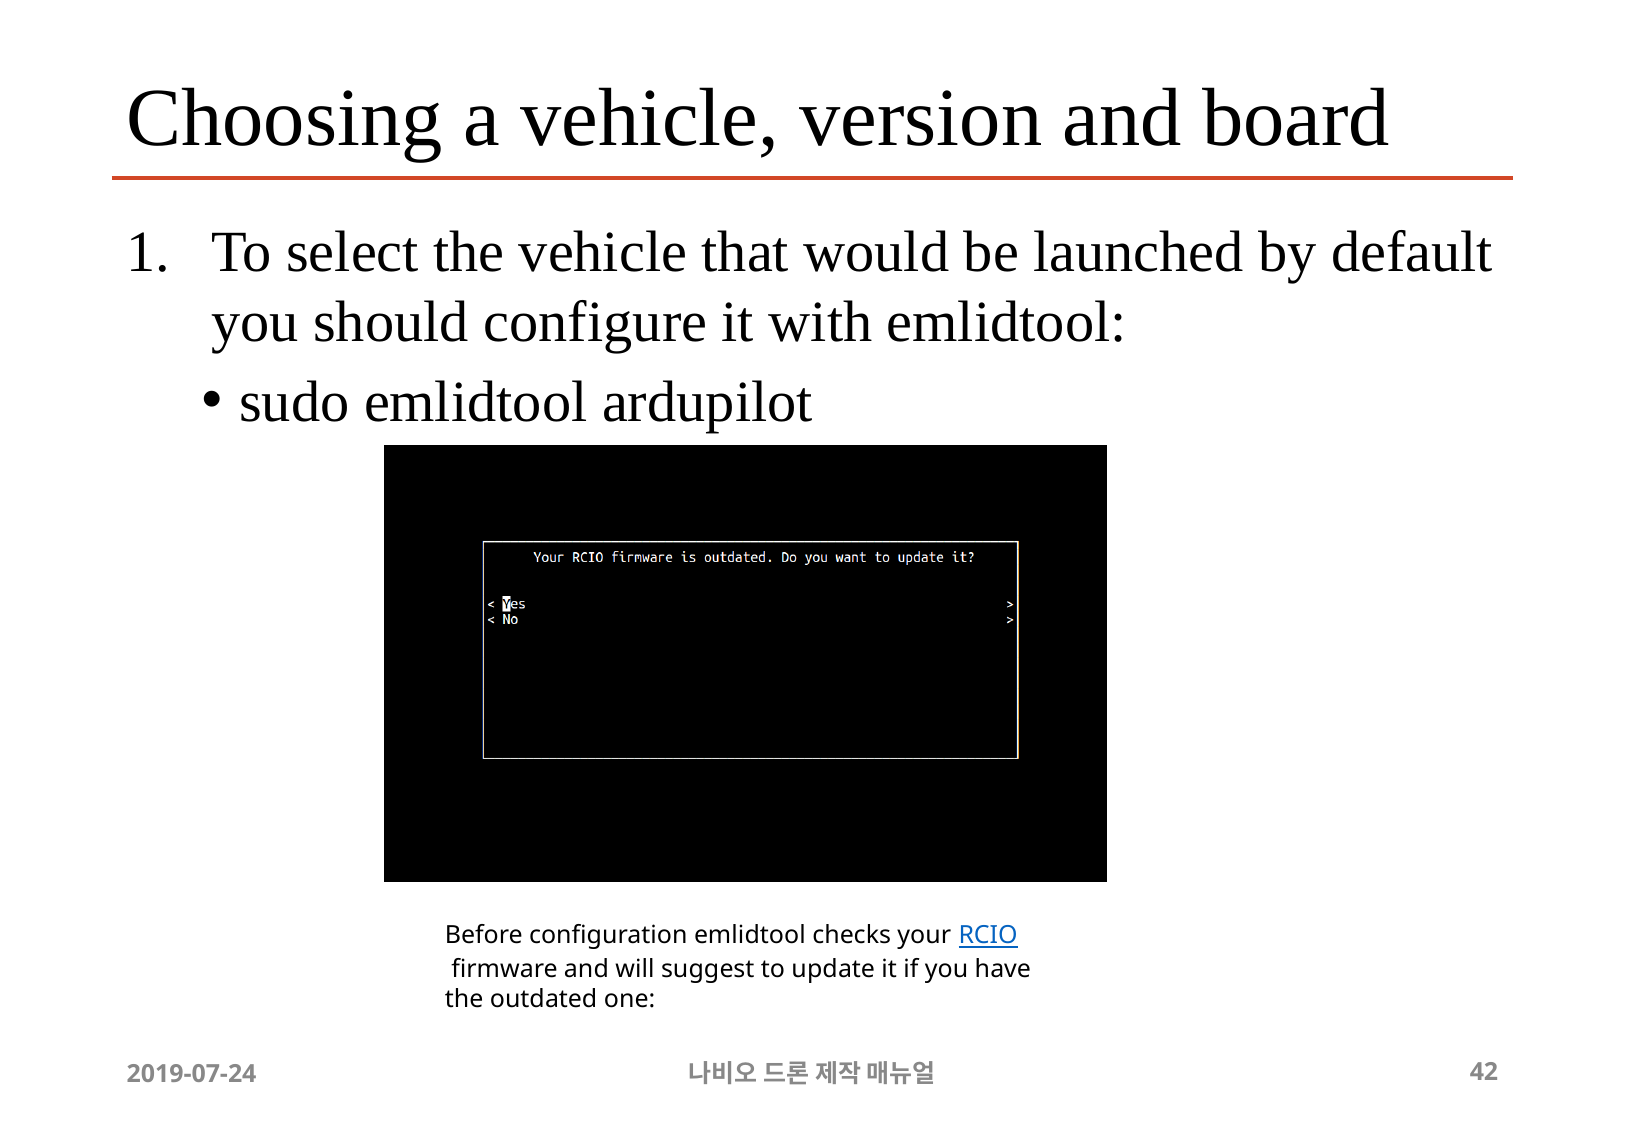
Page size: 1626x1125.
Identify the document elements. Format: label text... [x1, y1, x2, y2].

text_box Before configuration emlidtool checks your RCIO firmware and will suggest to update it if you have the outdated one: [429, 911, 1087, 1021]
slide_number ‹#› [1433, 1042, 1514, 1103]
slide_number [111, 1042, 303, 1103]
title Choosing a vehicle, version and board [111, 59, 1514, 179]
footer 나비오 드론 제작 매뉴얼 [538, 1042, 1087, 1103]
picture [384, 445, 1107, 883]
list To select the vehicle that would be launched by default you should configure it with emlidtool: sudo emlidtool ardupilot [111, 205, 1514, 1014]
